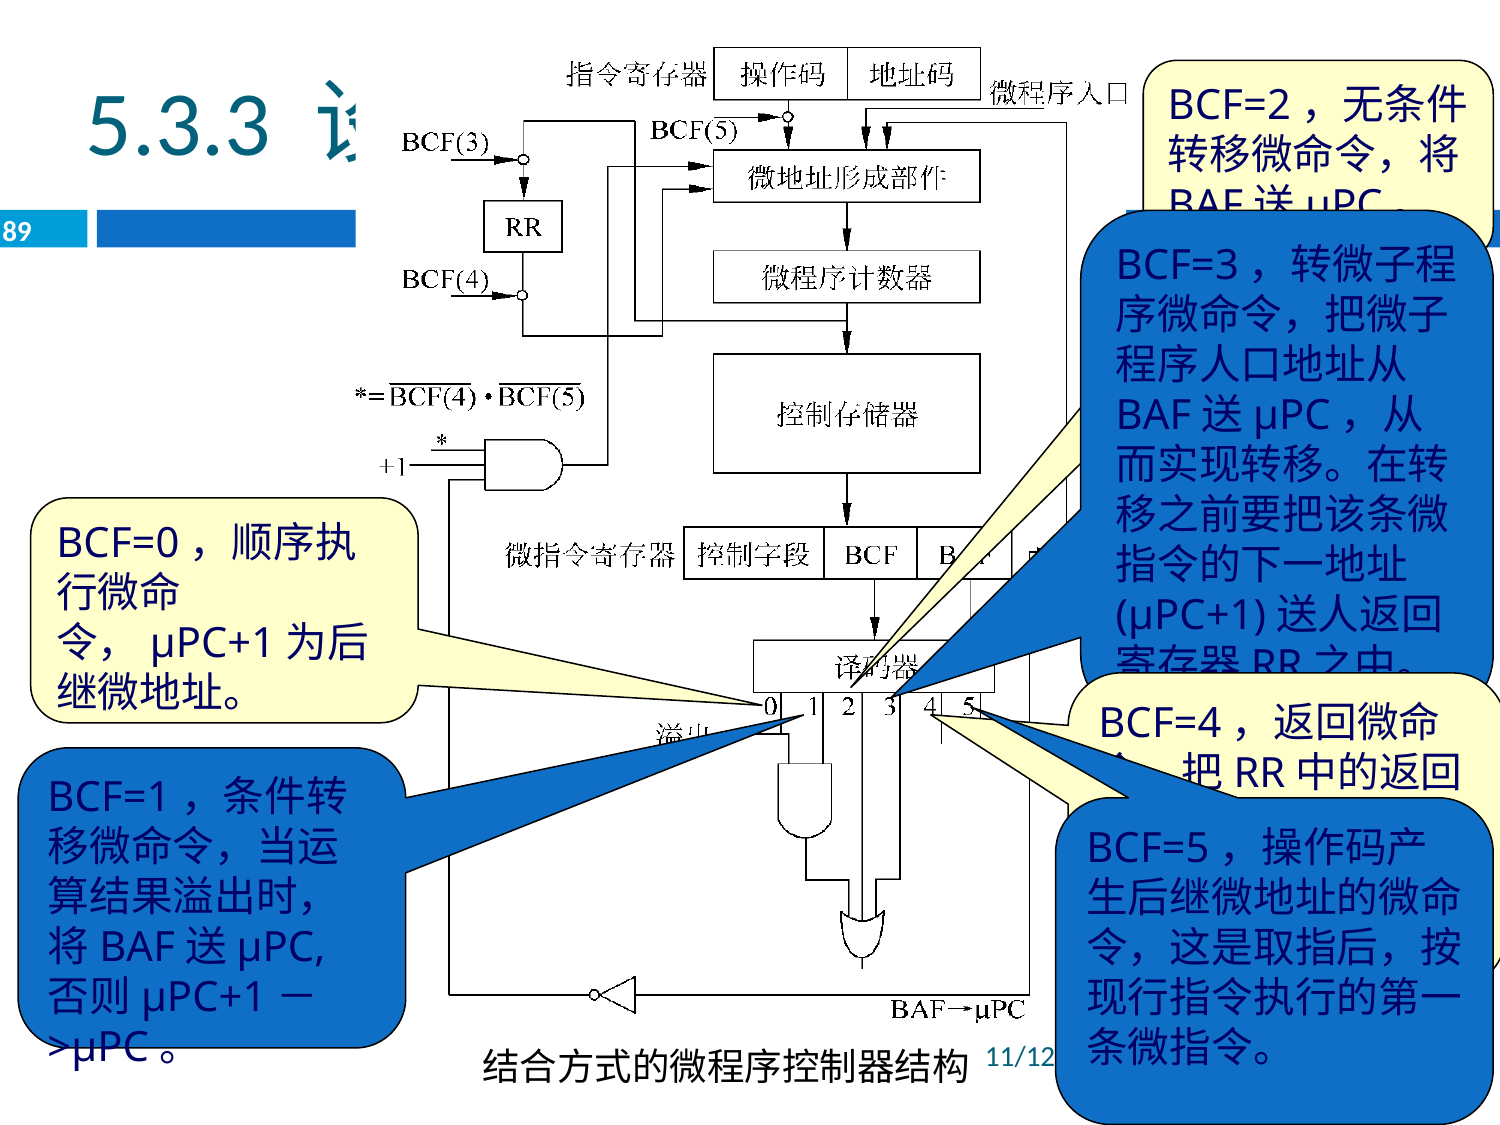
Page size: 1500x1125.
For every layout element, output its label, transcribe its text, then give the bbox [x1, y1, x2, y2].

title 5.3.3 设计技术 [70, 37, 1409, 200]
text_box BCF=0，顺序执行微命令，μPC+1为后继微地址。 [30, 497, 355, 723]
text_box BCF=3，转微子程序微命令，把微子程序人口地址从BAF送μPC，从而实现转移。在转移之前要把该条微指令的下一地址(μPC+1)送人返回寄存器RR之中。 [1126, 210, 1494, 684]
text_box BCF=1，条件转移微命令，当运算结果溢出时，将BAF送μPC,否则μPC+1－>μPC。 [18, 747, 355, 1048]
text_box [355, 47, 1126, 1096]
text_box BCF=5，操作码产生后继微地址的微命令，这是取指后，按现行指令执行的第一条微指令。 [1062, 759, 1494, 1125]
text_box BCF=4，返回微命令，把RR中的返回微地址送人μPC，从而实现从微子程序返回到原来的微程序。 [1126, 672, 1500, 969]
text_box BCF=2，无条件转移微命令，将BAF送μPC。 [1143, 60, 1494, 248]
text_box 89 [0, 187, 64, 272]
